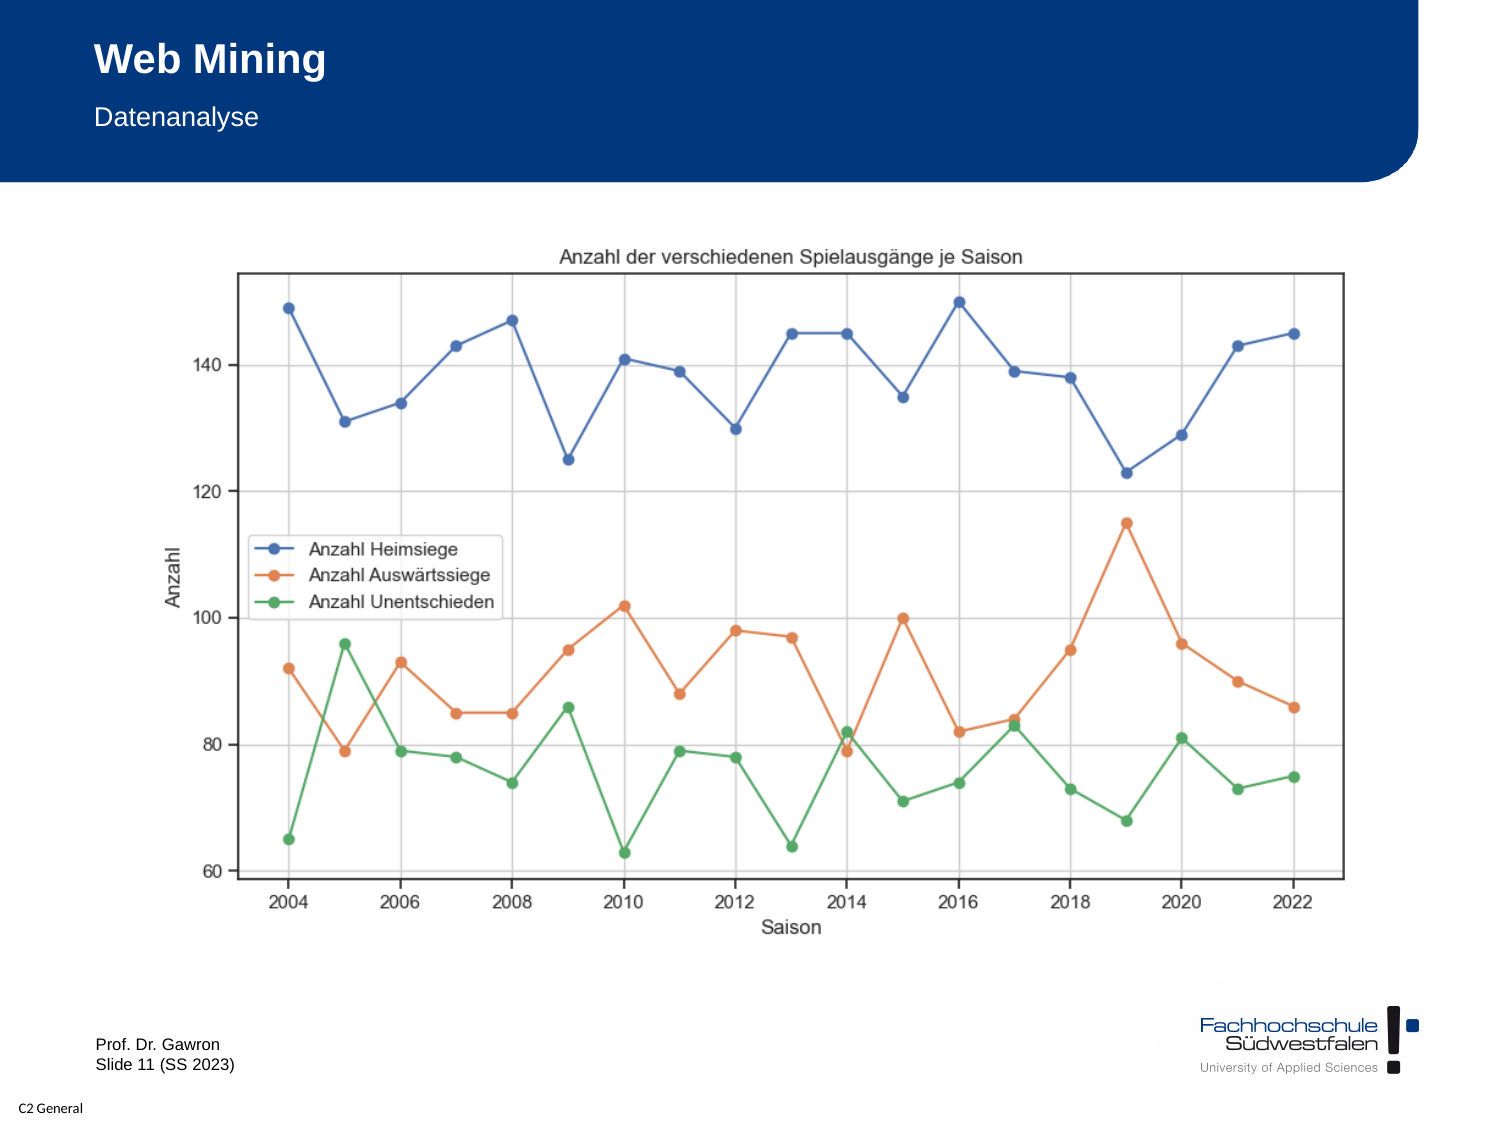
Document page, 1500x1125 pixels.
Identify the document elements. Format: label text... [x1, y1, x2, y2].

picture [154, 237, 1357, 950]
picture [1152, 976, 1500, 1125]
list Datenanalyse [93, 95, 1417, 141]
title Web Mining [93, 30, 1417, 91]
picture [0, 0, 1419, 183]
